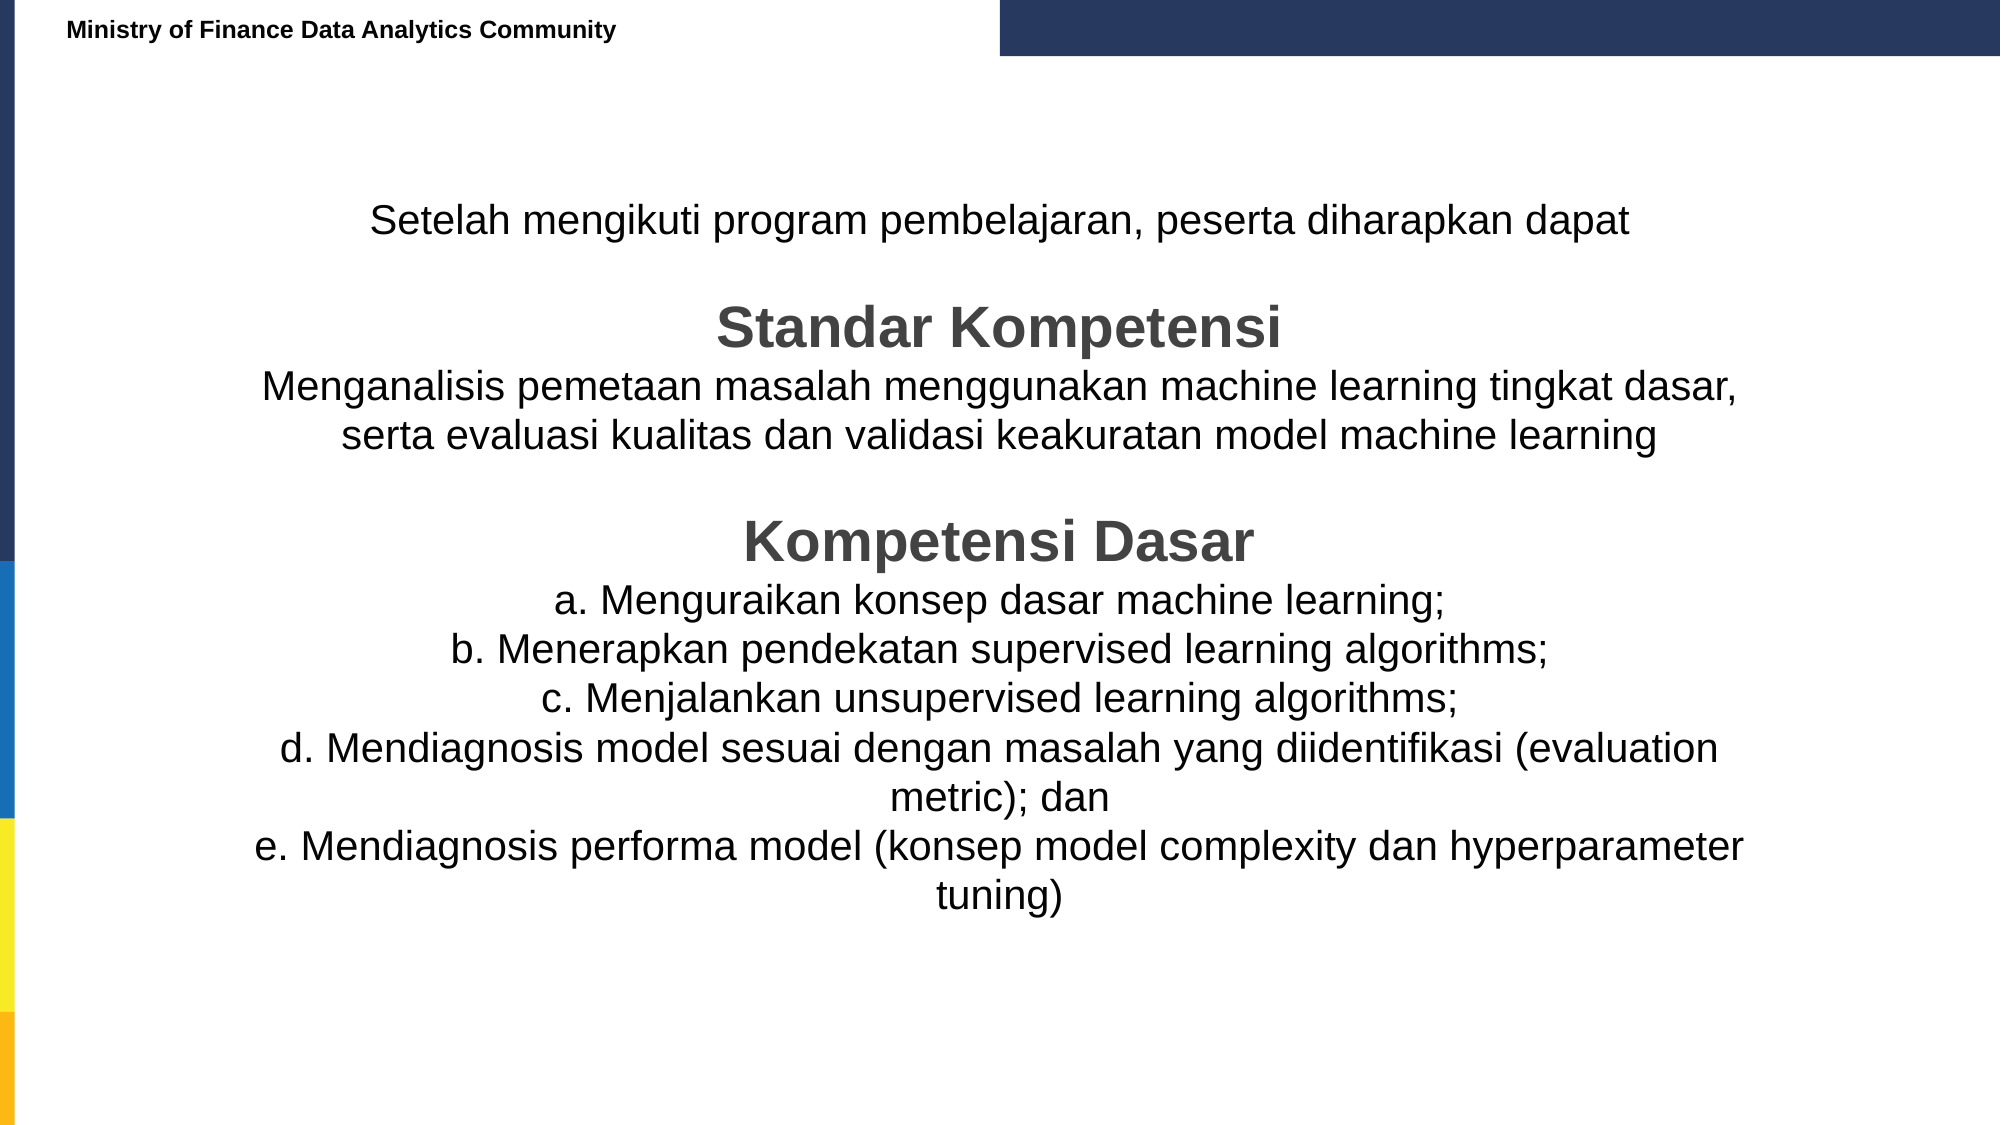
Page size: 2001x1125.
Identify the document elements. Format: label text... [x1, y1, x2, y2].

list Setelah mengikuti program pembelajaran, peserta diharapkan dapat Standar Kompetensi Menganalisis pemetaan masalah menggunakan machine learning tingkat dasar, serta evaluasi kualitas dan validasi keakuratan model machine learning Kompetensi Dasar a. Menguraikan konsep dasar machine learning; b. Menerapkan pendekatan supervised learning algorithms; c. Menjalankan unsupervised learning algorithms; d. Mendiagnosis model sesuai dengan masalah yang diidentifikasi (evaluation metric); dan e. Mendiagnosis performa model (konsep model complexity dan hyperparameter tuning) [51, 191, 1949, 927]
footer Ministry of Finance Data Analytics Community [51, 10, 731, 46]
